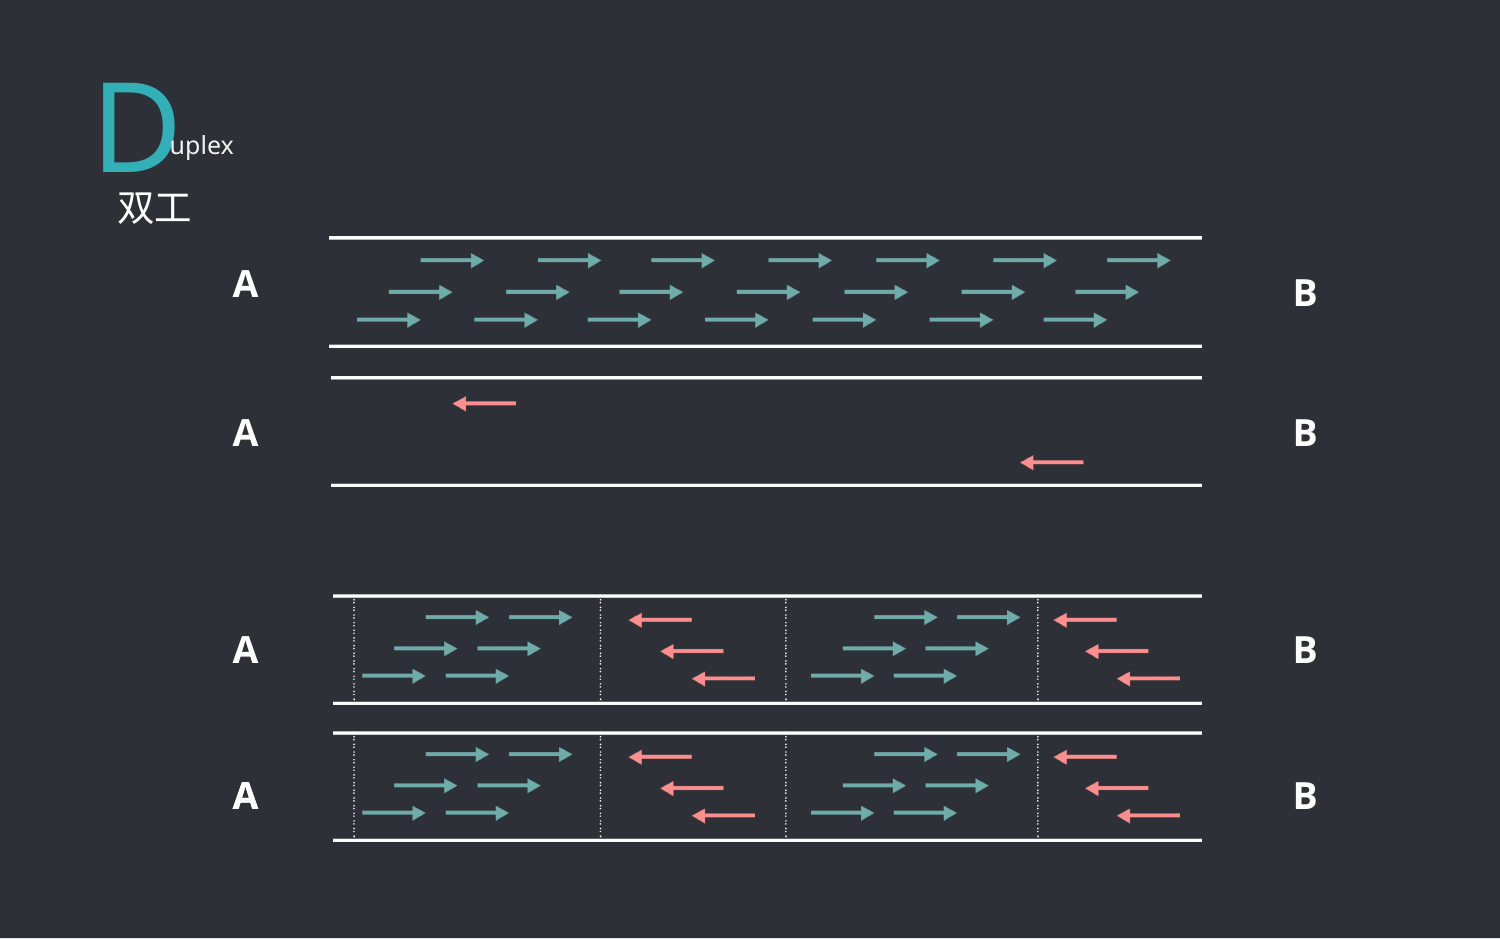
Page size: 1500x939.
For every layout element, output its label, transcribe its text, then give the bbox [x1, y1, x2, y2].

text_box A [193, 253, 298, 313]
text_box A [193, 401, 298, 462]
text_box A [193, 764, 298, 825]
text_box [77, 40, 936, 237]
text_box A [193, 619, 298, 679]
picture [331, 376, 1202, 487]
text_box B [1253, 764, 1358, 825]
picture [329, 236, 1202, 348]
picture [333, 731, 1202, 842]
picture [333, 594, 1202, 705]
text_box B [1253, 619, 1358, 679]
text_box B [1253, 401, 1358, 462]
text_box B [1253, 261, 1358, 322]
